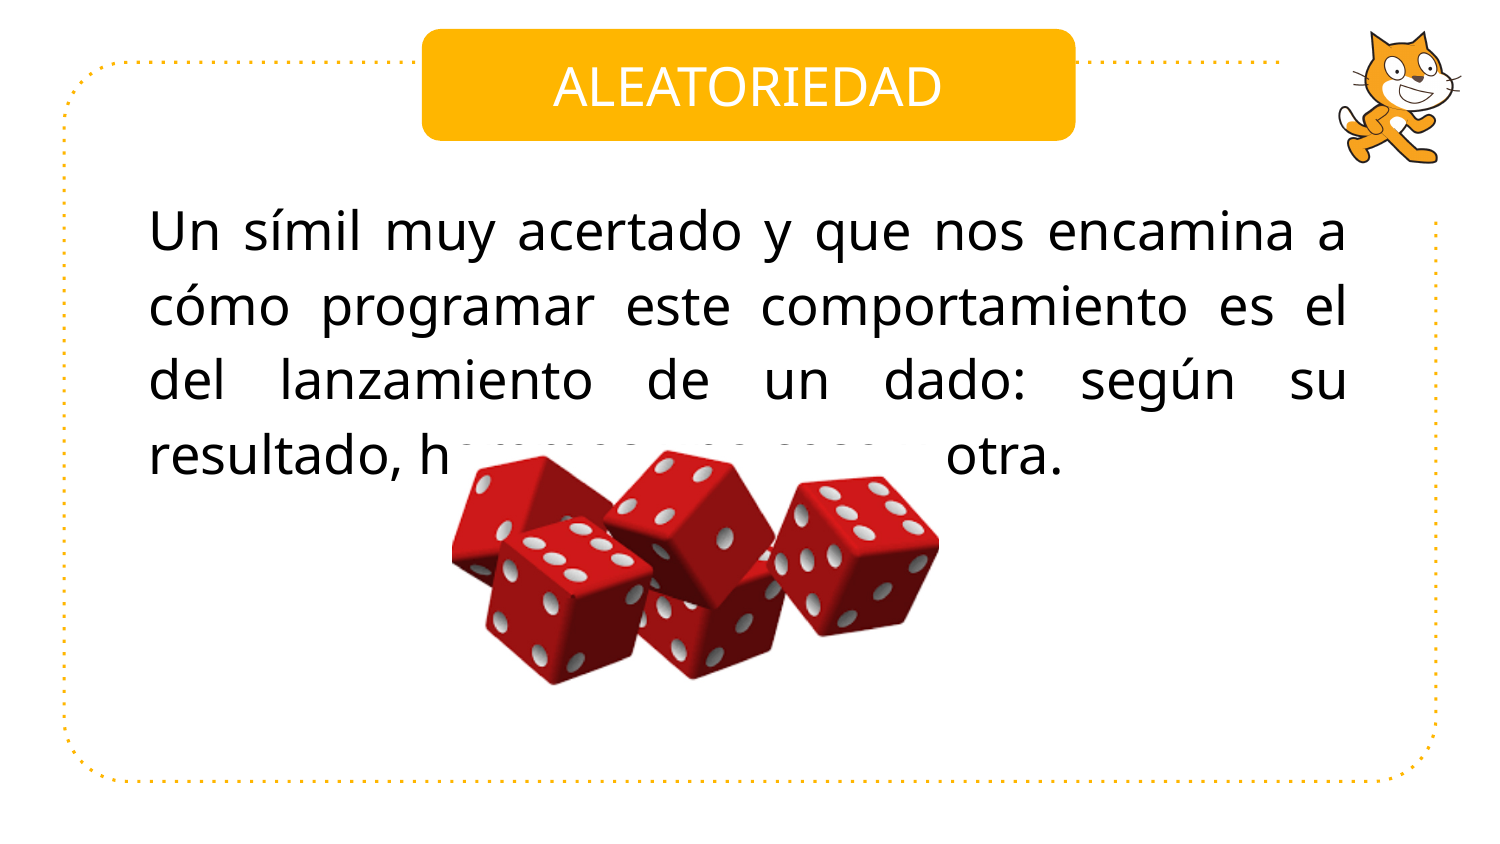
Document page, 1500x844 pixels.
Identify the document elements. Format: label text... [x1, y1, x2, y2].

text_box [83, 90, 1417, 754]
picture [451, 445, 939, 689]
text_box ALEATORIEDAD [421, 28, 1076, 141]
picture [1335, 27, 1465, 167]
text_box Un símil muy acertado y que nos encamina a cómo programar este comportamiento es el del lanzamiento de un dado: según su resultado, haremos una cosa u otra. [134, 171, 1366, 316]
